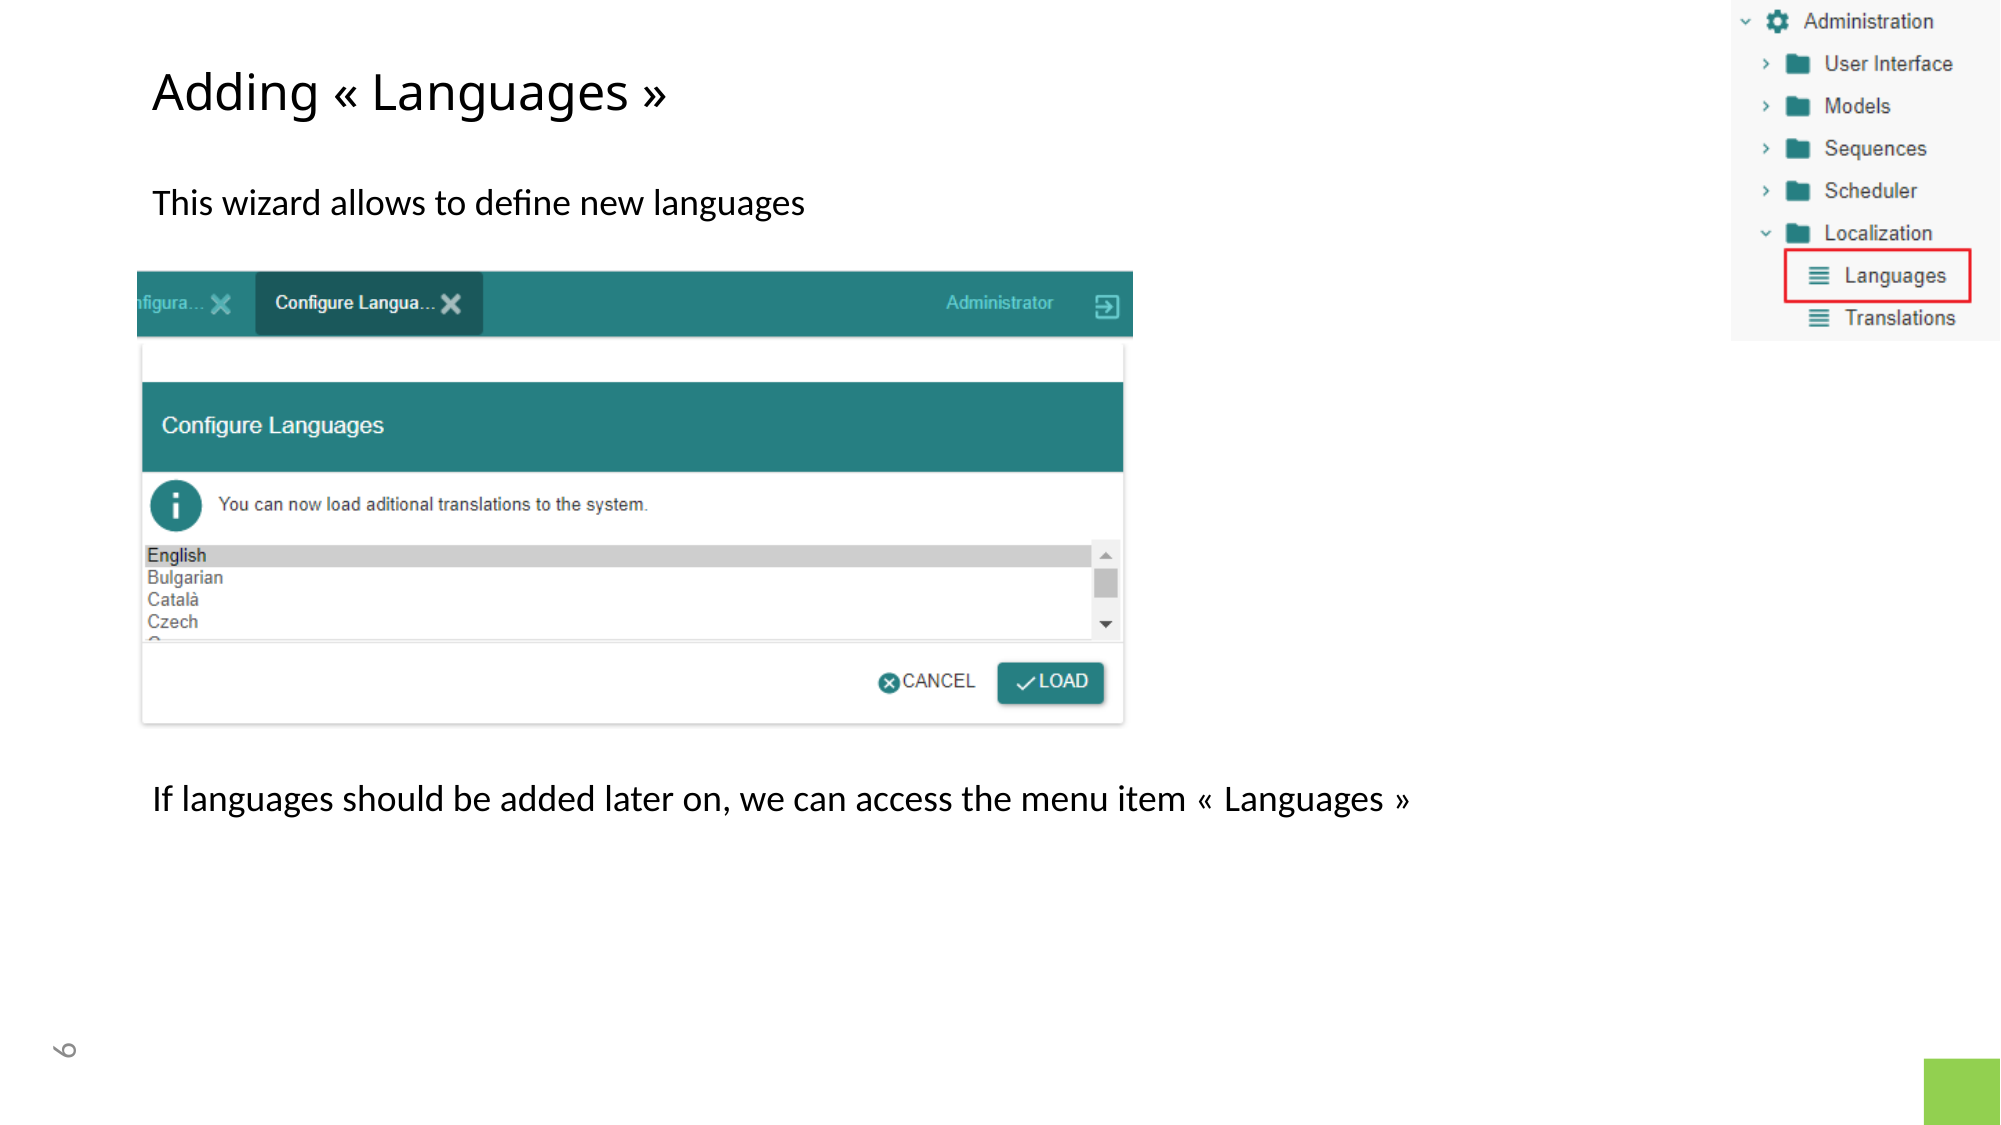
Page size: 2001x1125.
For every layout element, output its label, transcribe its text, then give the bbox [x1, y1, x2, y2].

title Adding « Languages » [137, 59, 1731, 136]
text_box This wizard allows to define new languages [137, 170, 1731, 231]
picture [1731, 0, 2000, 341]
picture [137, 269, 1133, 729]
text_box If languages should be added later on, we can access the menu item « Languages » [137, 766, 1622, 827]
slide_number 6 [32, 995, 93, 1108]
text_box [1923, 1058, 2000, 1125]
